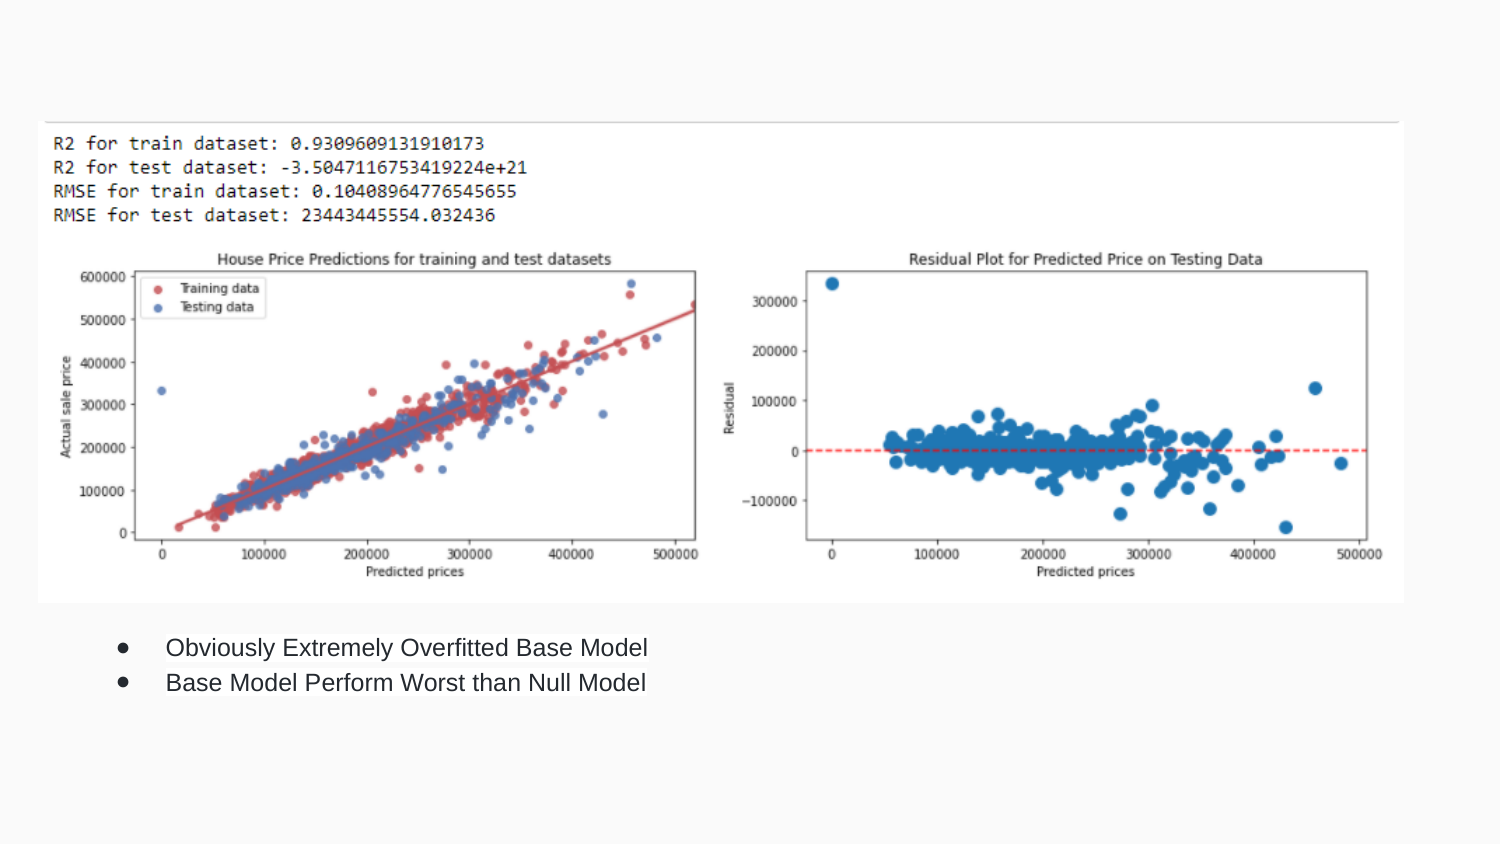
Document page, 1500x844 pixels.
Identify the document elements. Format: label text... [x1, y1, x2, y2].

list Obviously Extremely Overfitted Base Model Base Model Perform Worst than Null Model [75, 612, 1425, 826]
picture [37, 121, 1405, 603]
